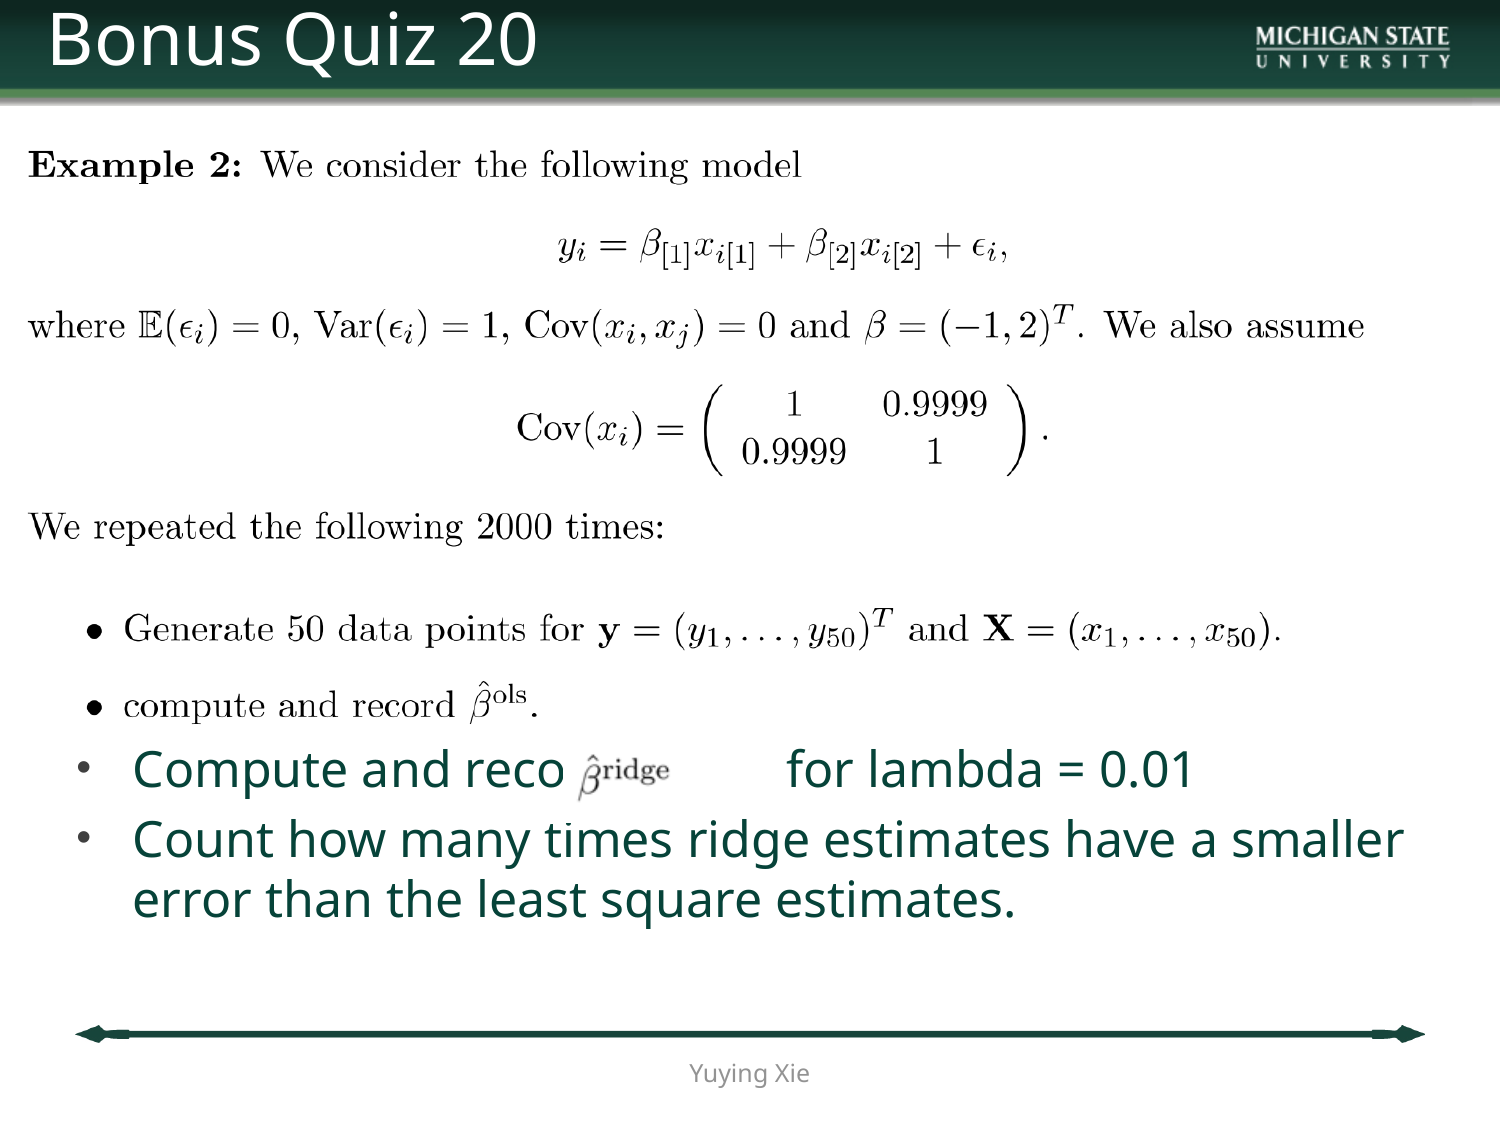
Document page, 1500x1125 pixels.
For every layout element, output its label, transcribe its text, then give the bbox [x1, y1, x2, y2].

picture [0, 0, 1500, 823]
text_box Bonus Quiz 20 [32, 0, 1095, 104]
text_box Compute and record for lambda = 0.01 Count how many times ridge estimates have a smaller error than the least square estimates. [0, 787, 1500, 1125]
